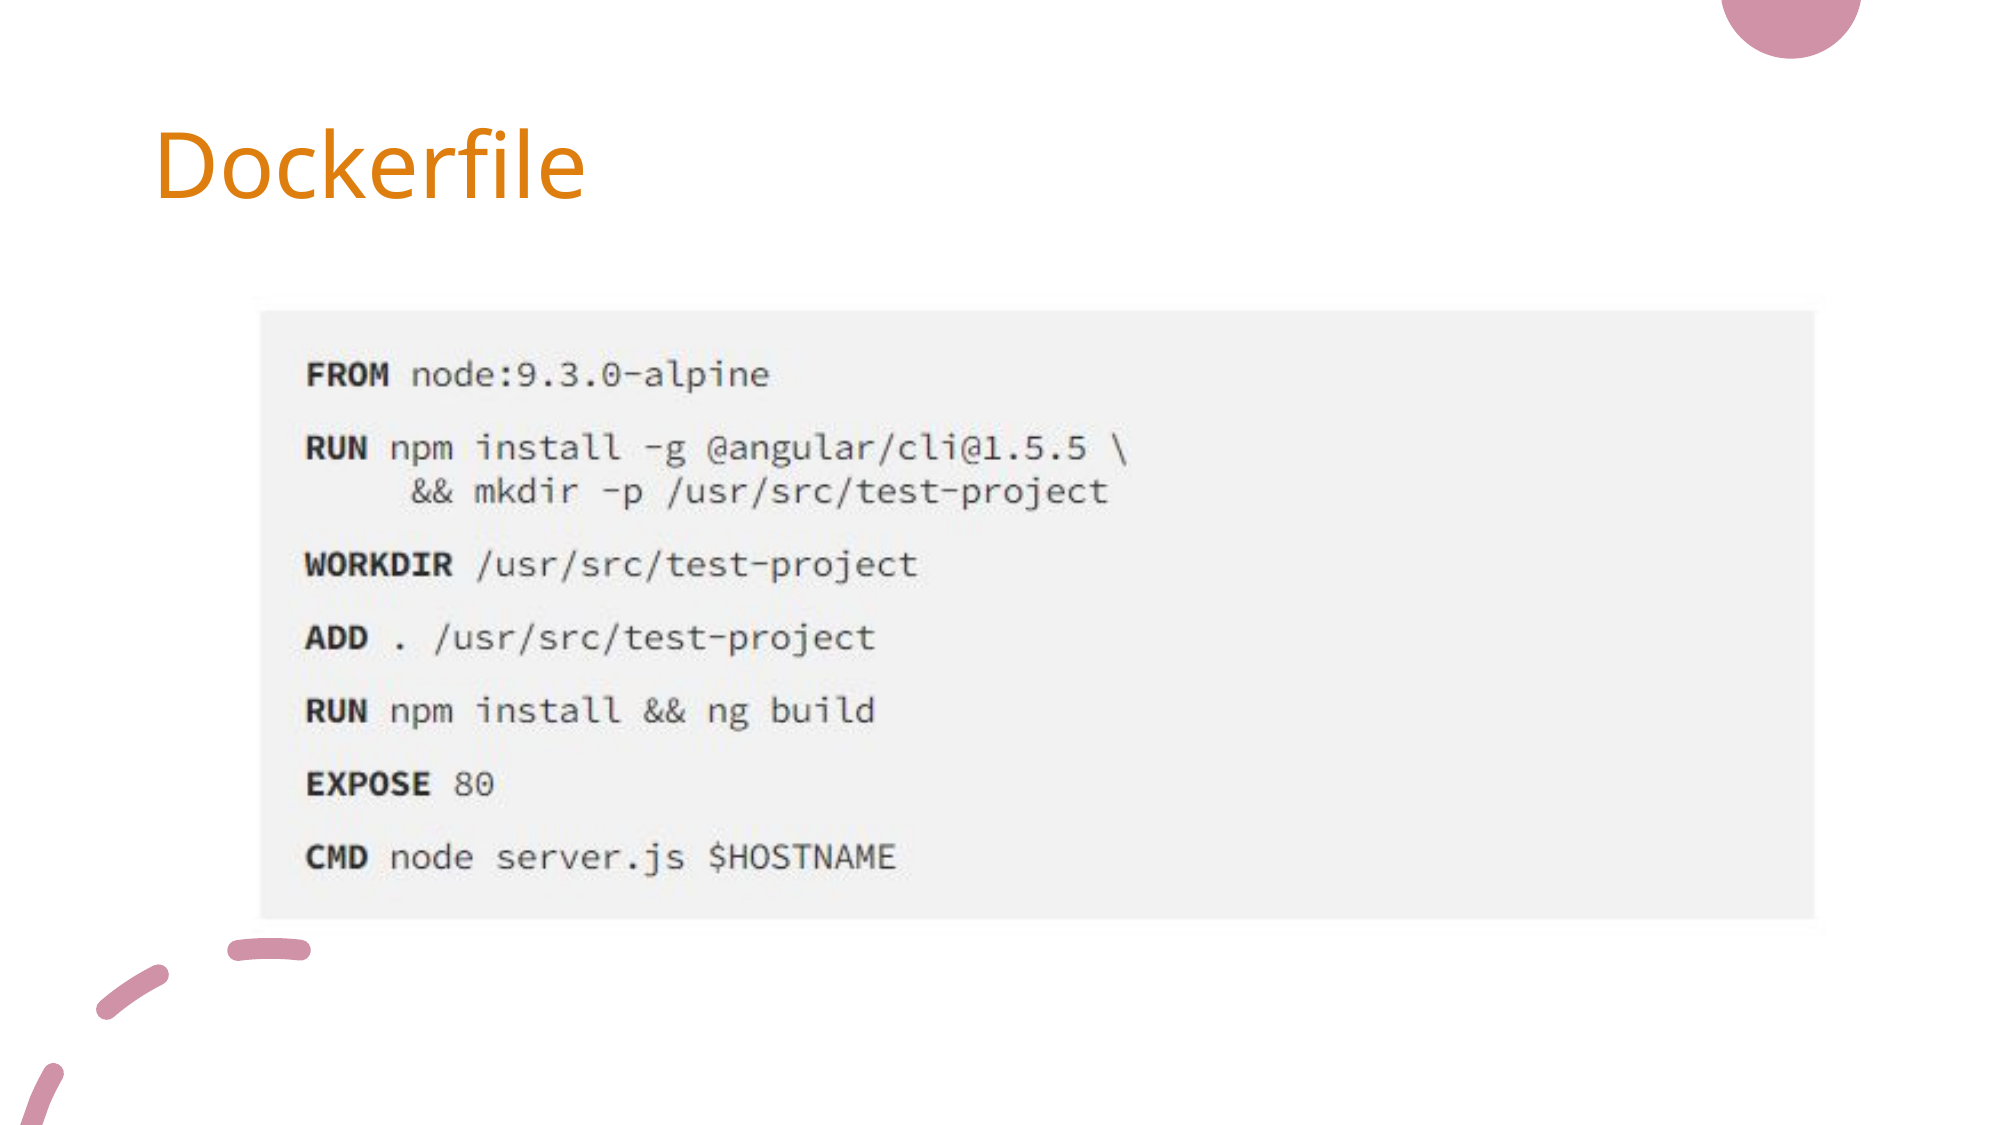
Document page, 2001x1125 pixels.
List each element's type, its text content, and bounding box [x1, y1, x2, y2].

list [217, 277, 1863, 938]
title Dockerfile [137, 59, 1863, 278]
